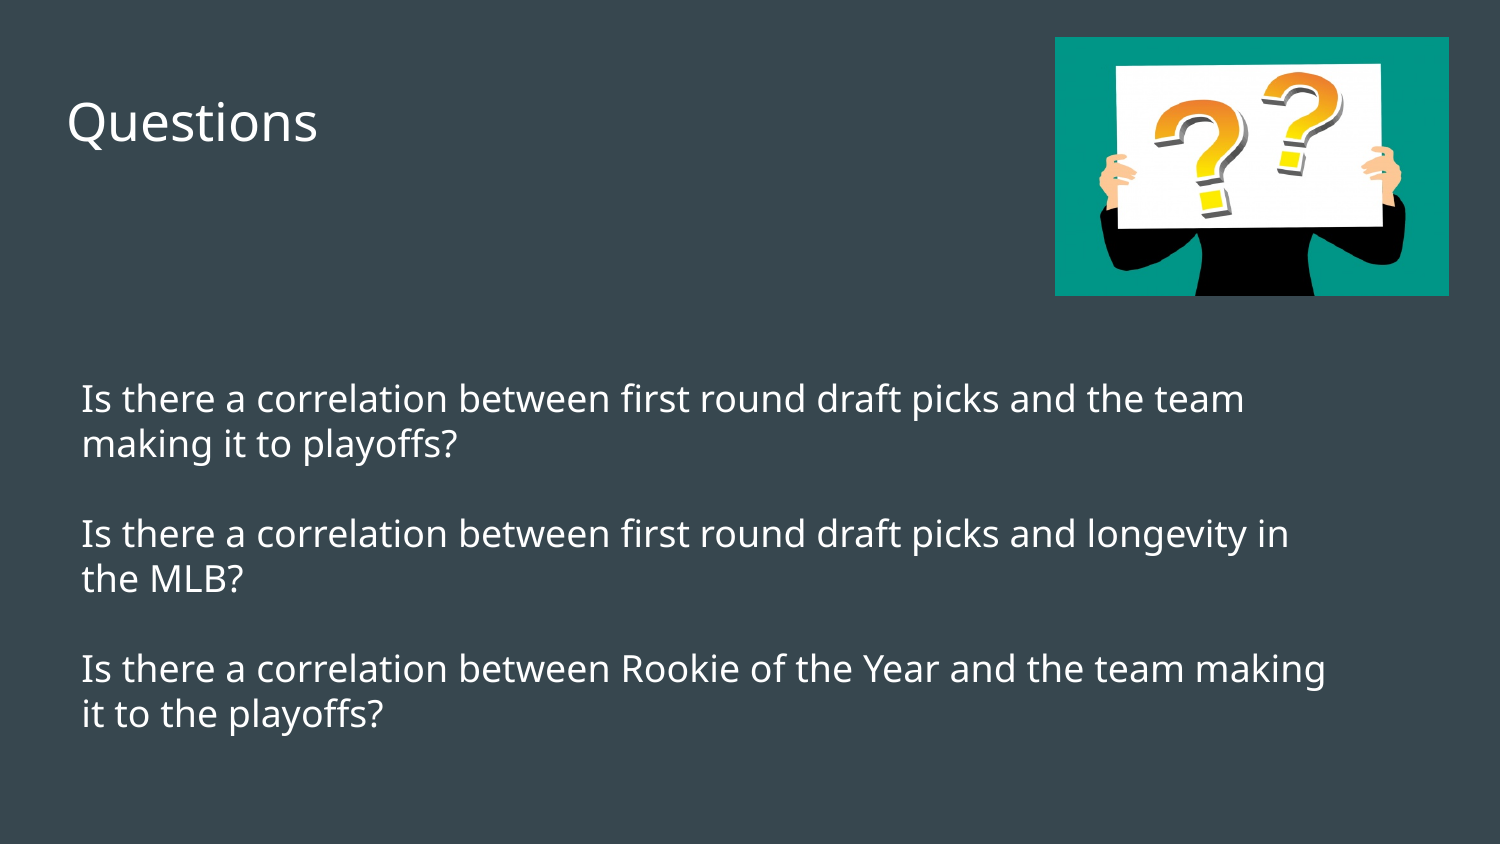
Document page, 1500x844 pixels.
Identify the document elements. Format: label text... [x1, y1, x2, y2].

picture [1055, 37, 1450, 297]
text_box Is there a correlation between first round draft picks and the team making it to playoffs? Is there a correlation between first round draft picks and longevity in the MLB? Is there a correlation between Rookie of the Year and the team making it to the playoffs? [66, 359, 1355, 830]
title Questions [51, 72, 1050, 167]
